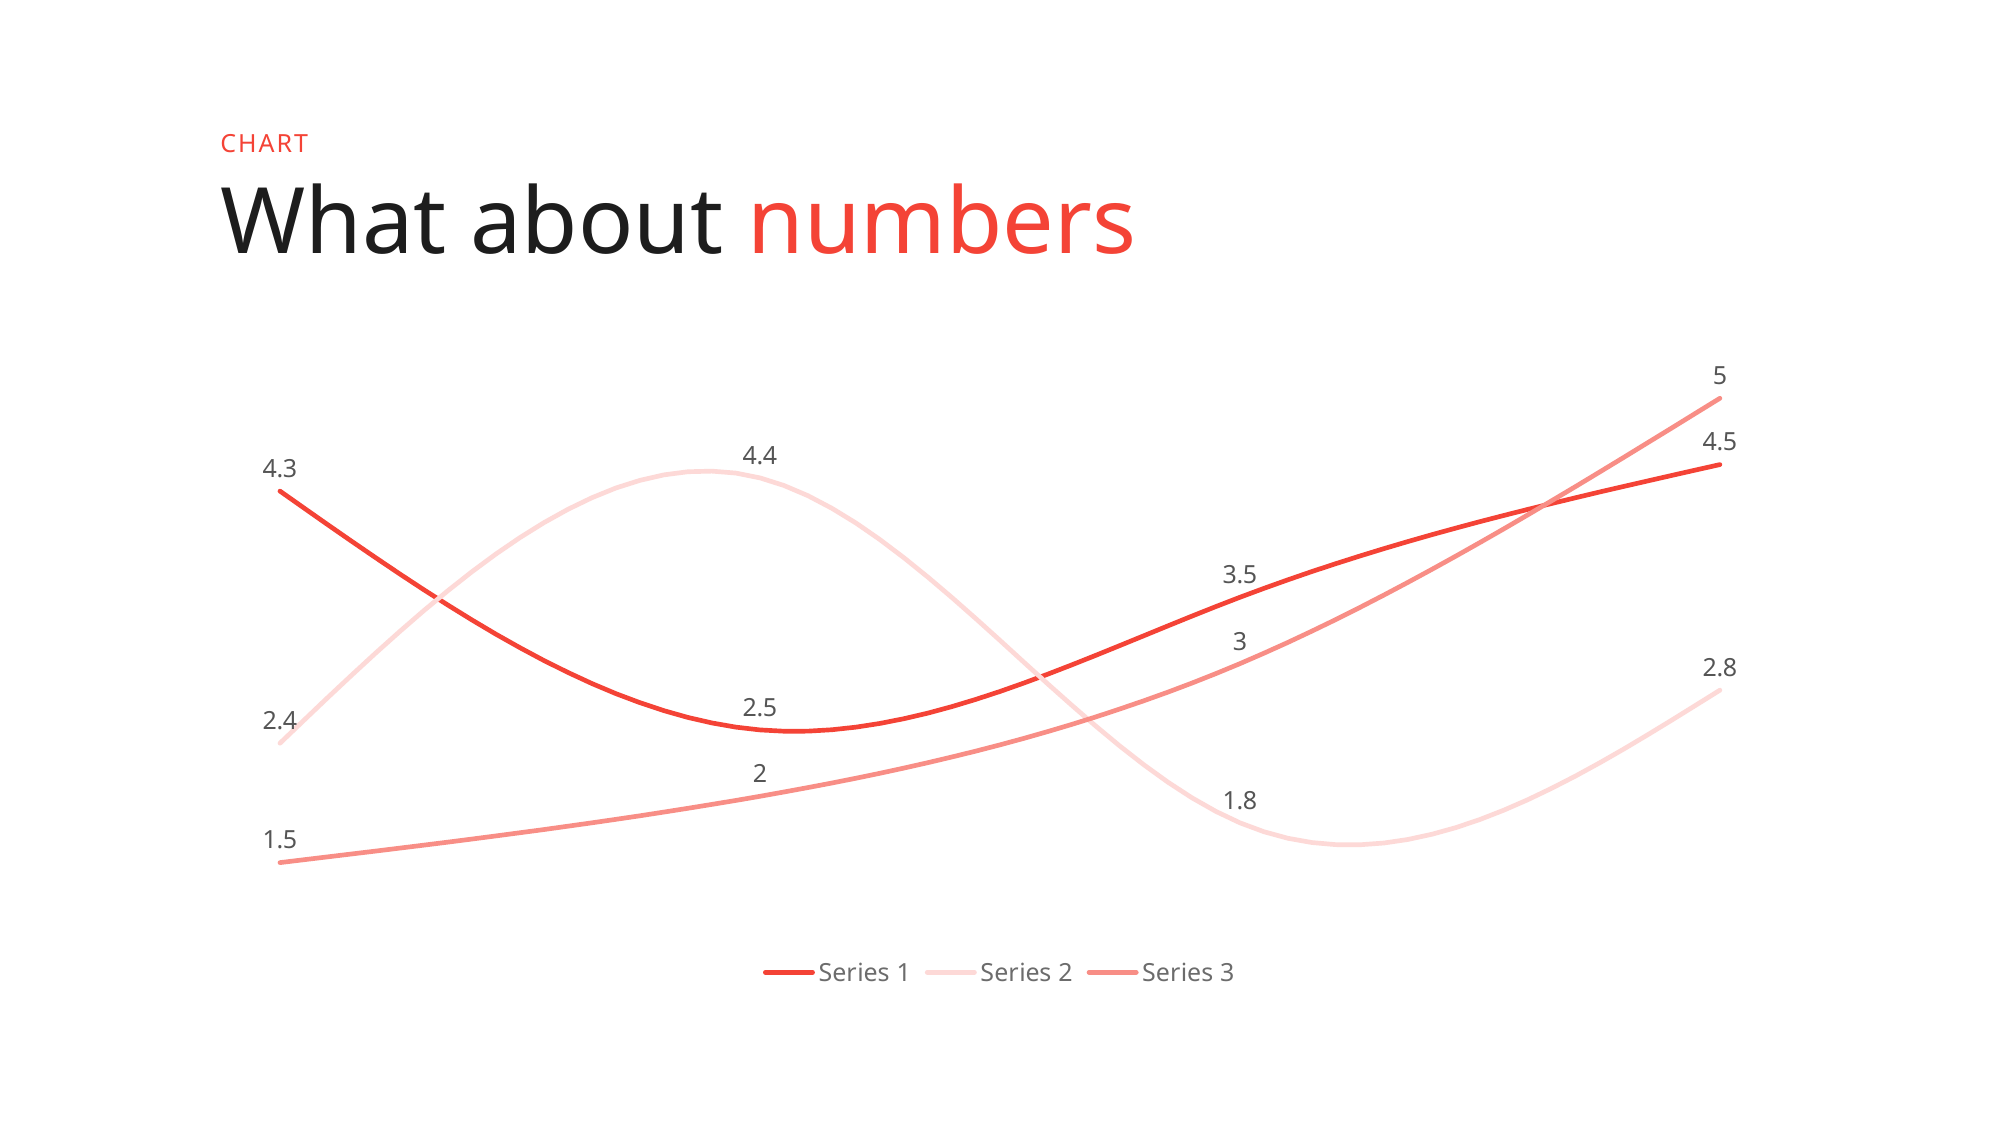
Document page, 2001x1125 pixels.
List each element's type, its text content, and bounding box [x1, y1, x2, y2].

chart [0, 247, 2000, 1125]
text_box What about numbers [220, 167, 1780, 247]
text_box CHART [220, 121, 518, 158]
